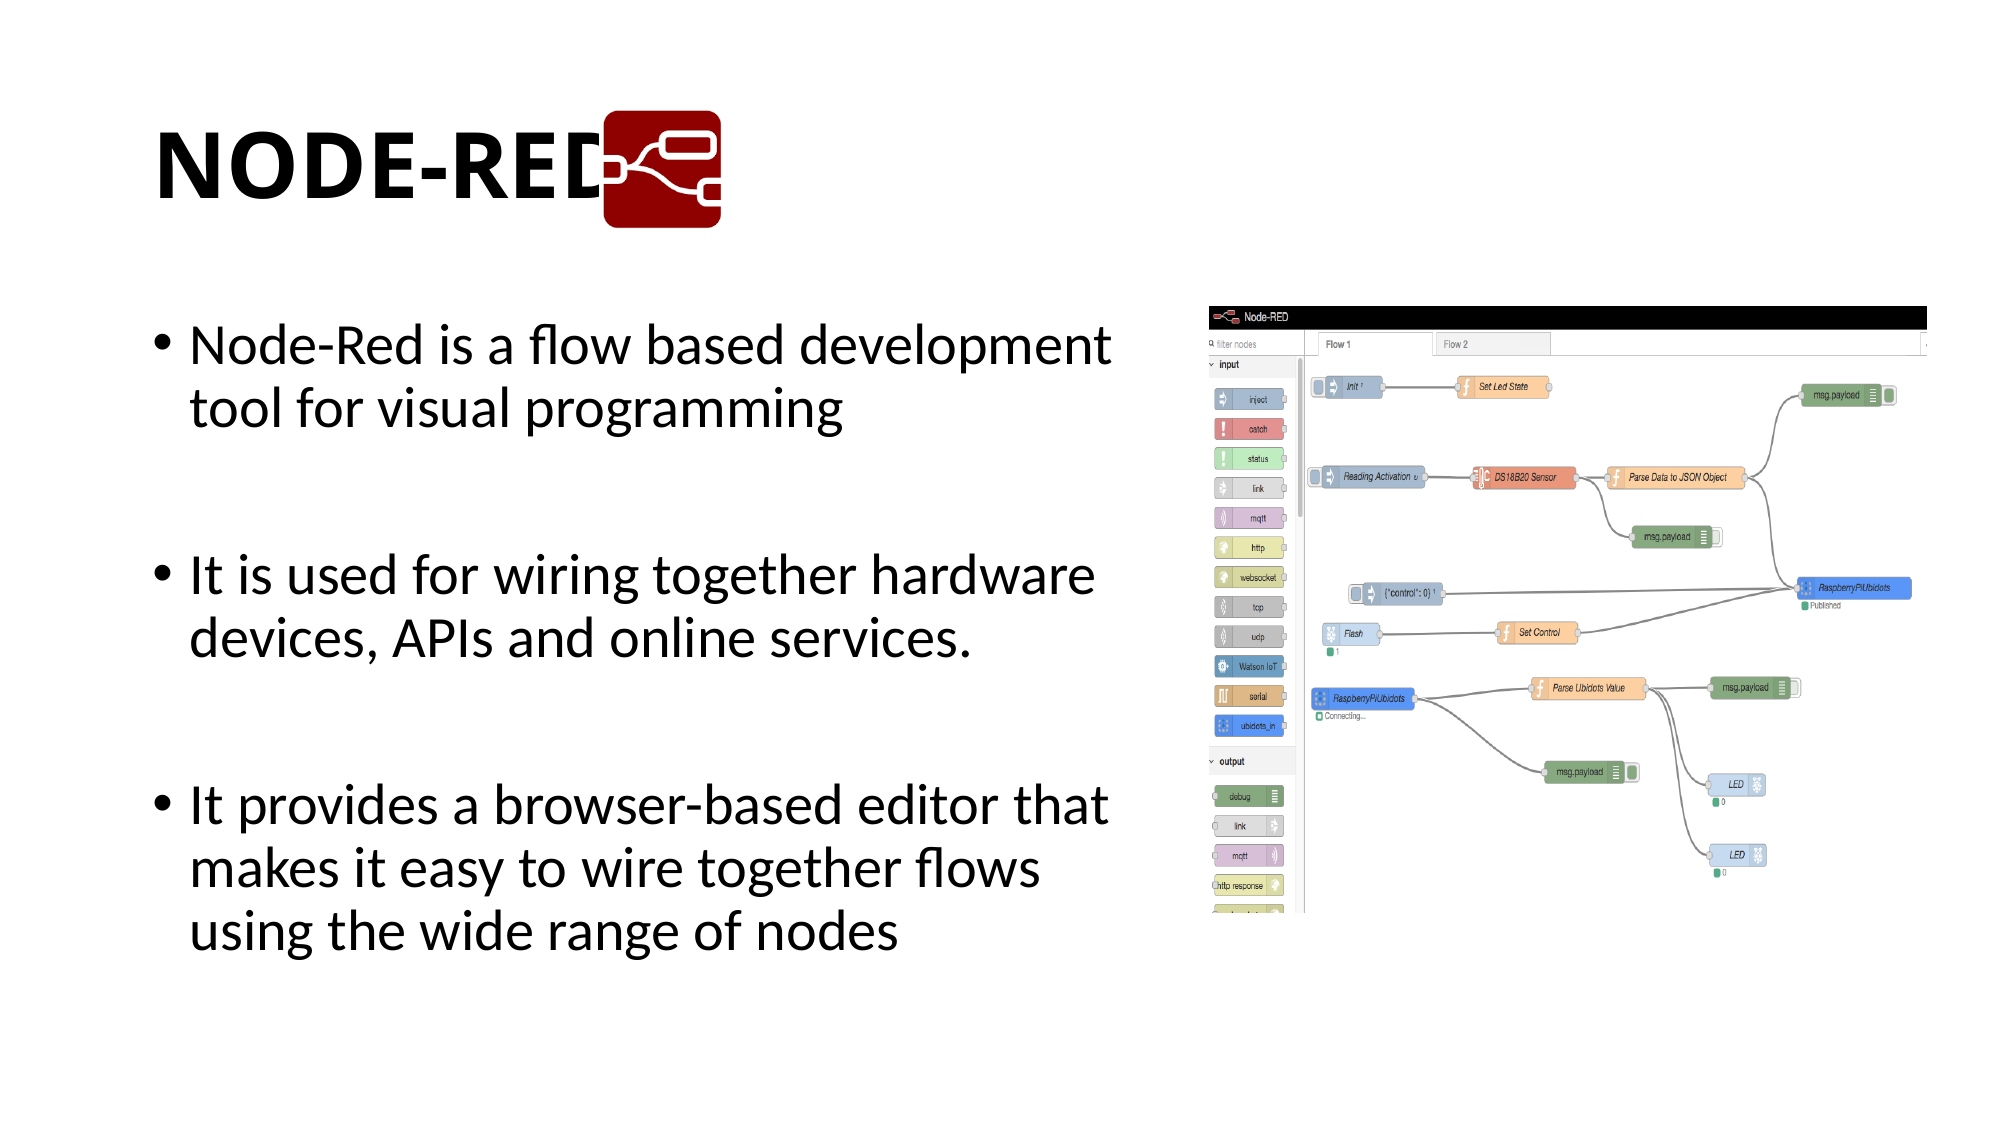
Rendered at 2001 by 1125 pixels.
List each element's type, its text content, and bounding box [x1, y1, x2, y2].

title NODE-RED [137, 59, 1863, 278]
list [599, 106, 725, 232]
list Node-Red is a flow based development tool for visual programming It is used for wiring together hardware devices, APIs and online services. It provides a browser-based editor that makes it easy to wire together flows using the wide range of nodes [137, 306, 1160, 1021]
picture [1209, 306, 1927, 913]
